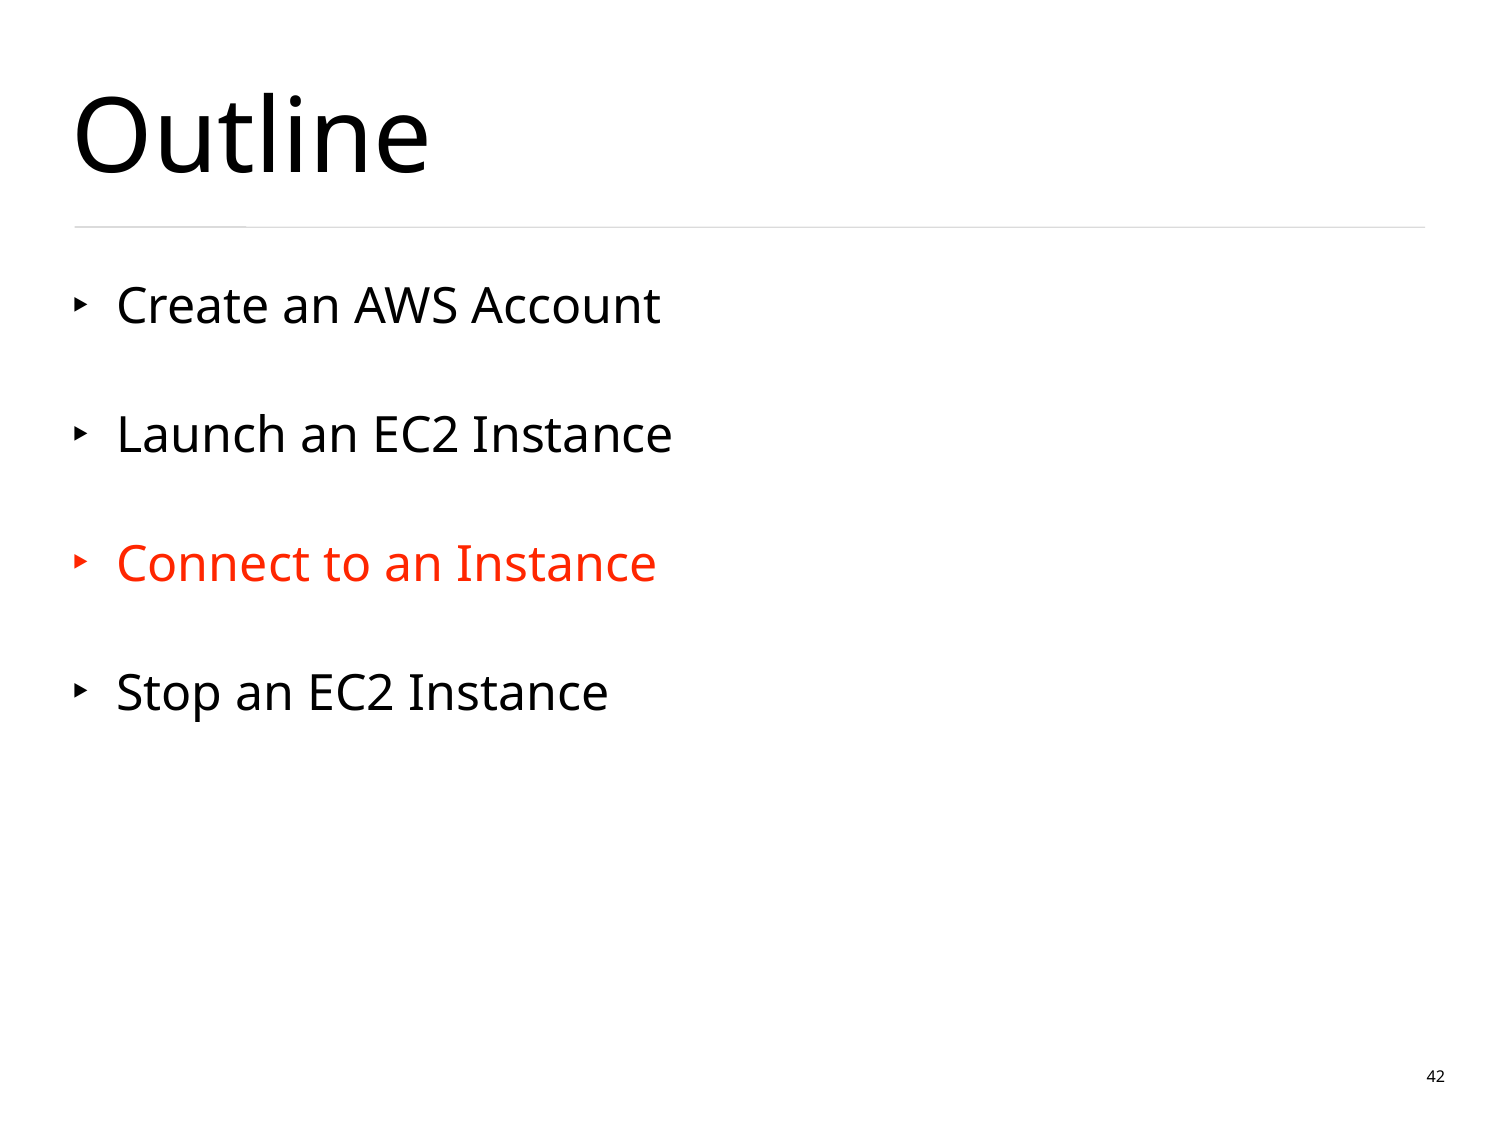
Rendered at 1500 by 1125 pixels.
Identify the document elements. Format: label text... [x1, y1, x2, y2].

list Create an AWS Account Launch an EC2 Instance Connect to an Instance Stop an EC2 Instance [65, 267, 1435, 1026]
title Outline [65, 37, 1435, 200]
slide_number 42 [1415, 1060, 1452, 1096]
